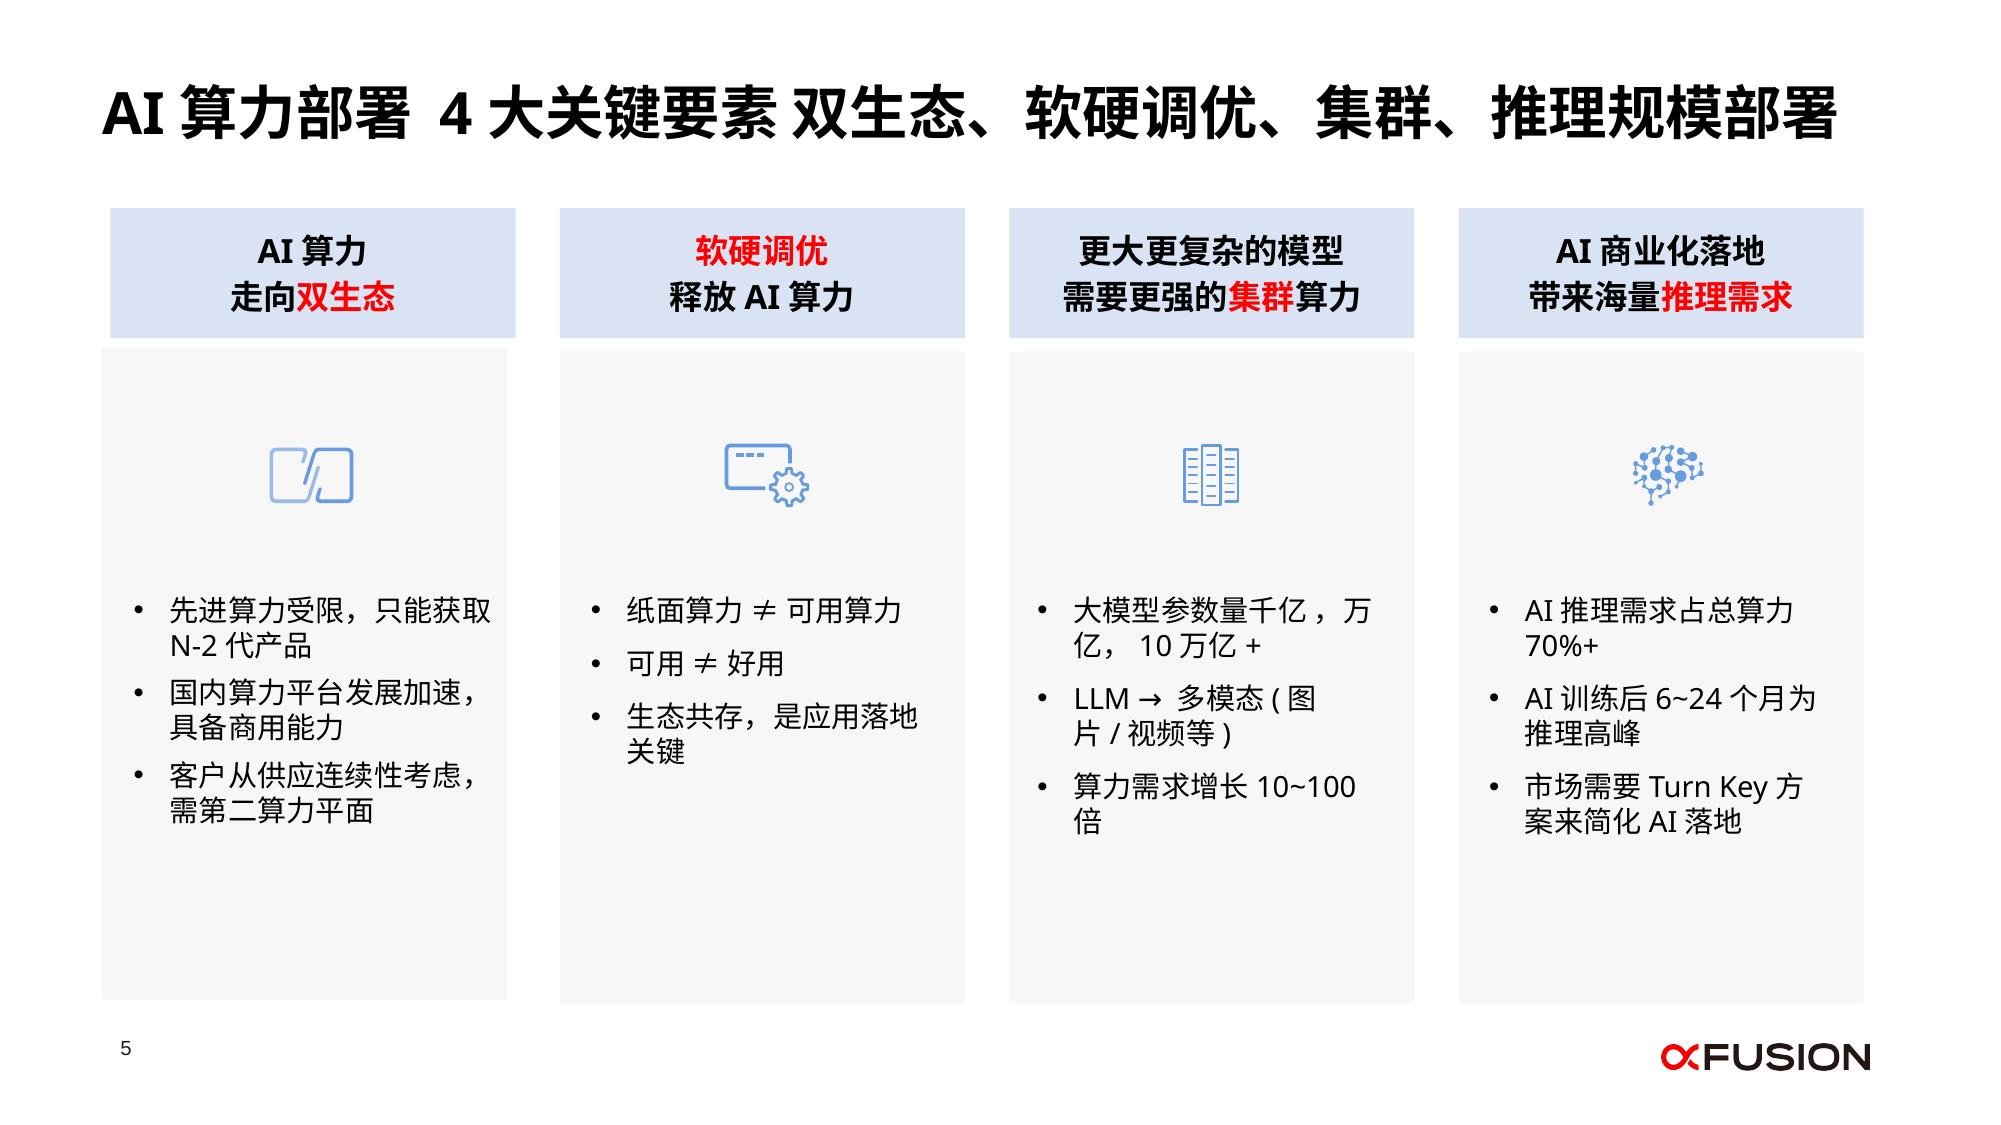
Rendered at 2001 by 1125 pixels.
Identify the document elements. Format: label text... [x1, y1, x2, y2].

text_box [101, 208, 516, 1000]
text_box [1009, 208, 1415, 1004]
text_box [559, 208, 965, 1004]
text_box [1458, 208, 1864, 1004]
subtitle AI算力部署 4大关键要素 双生态、软硬调优、集群、推理规模部署 [102, 74, 1864, 191]
picture [1661, 1043, 1870, 1071]
